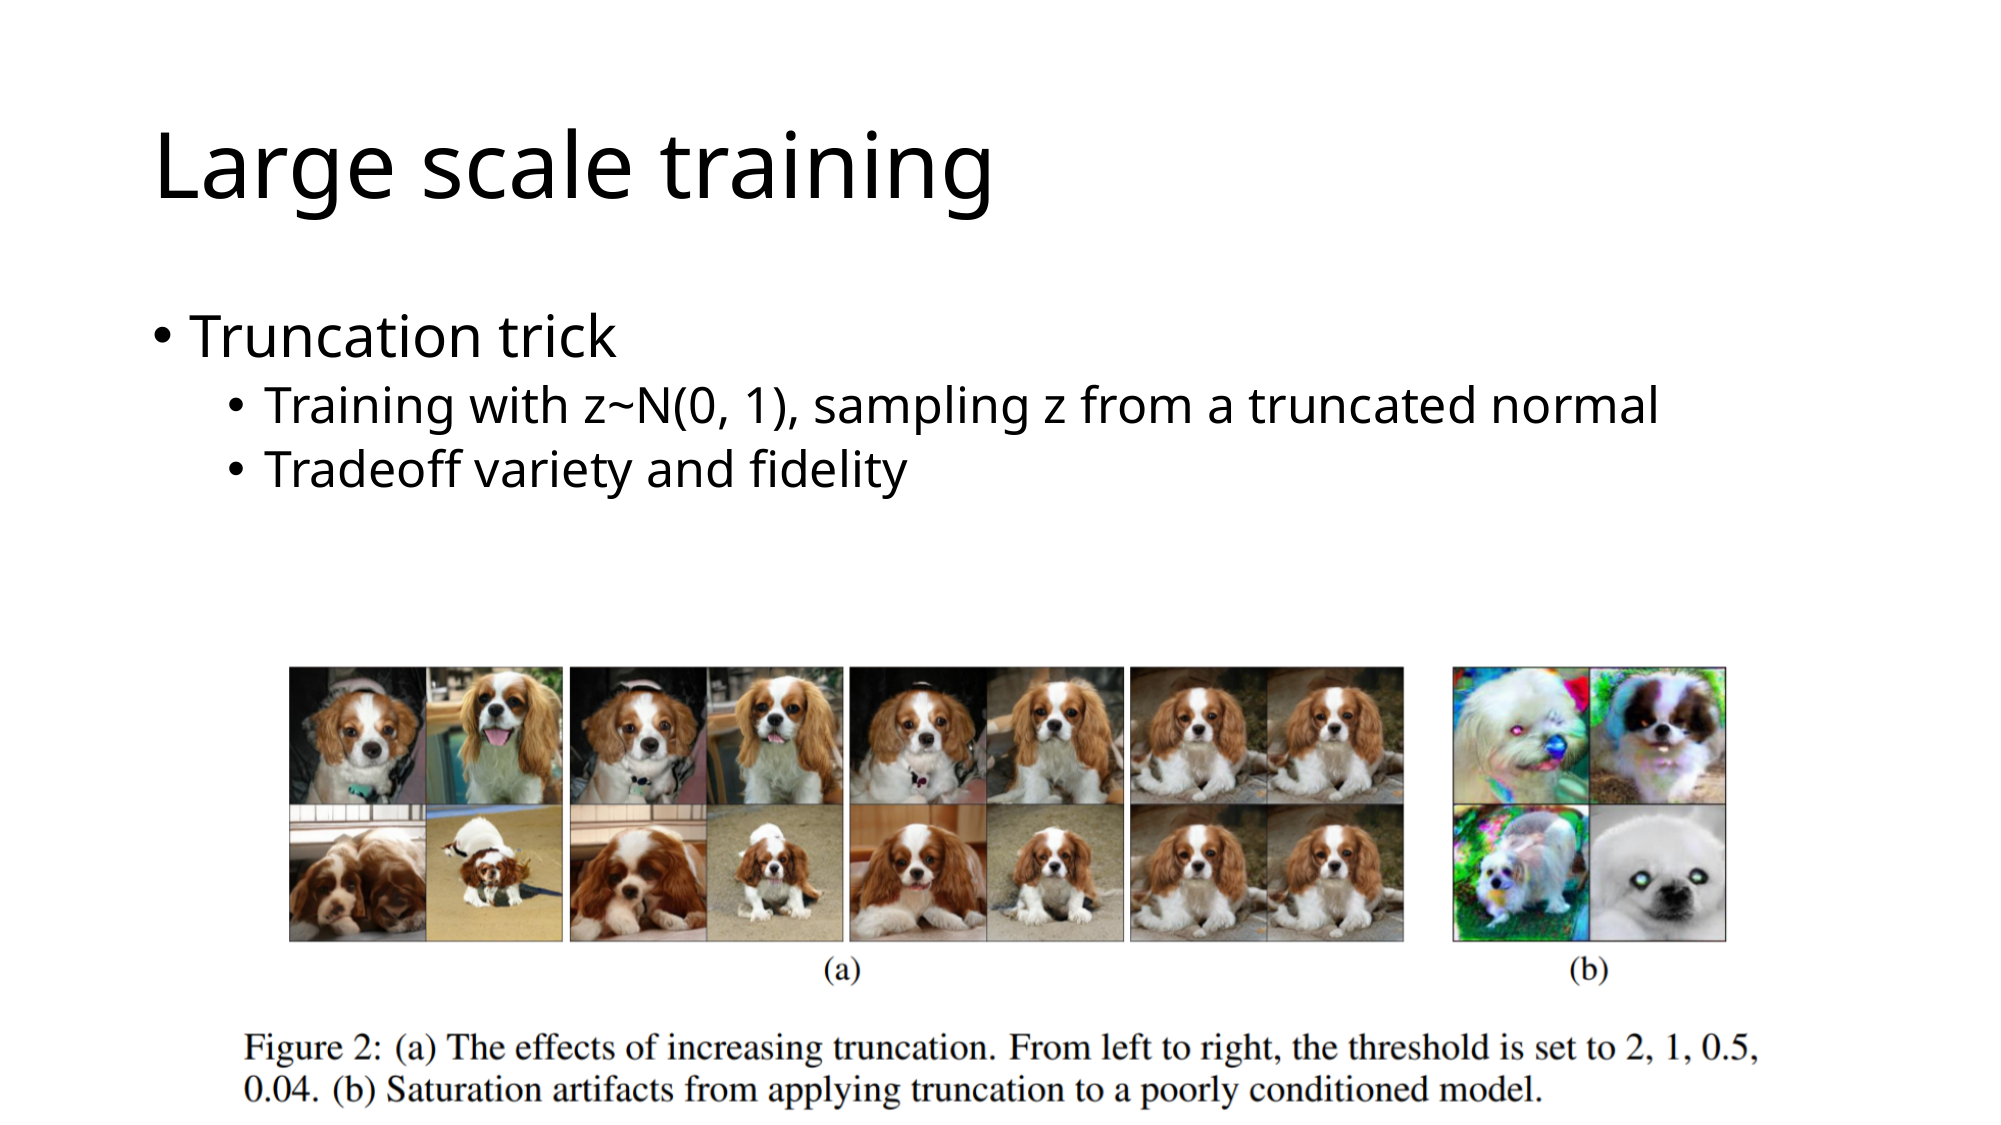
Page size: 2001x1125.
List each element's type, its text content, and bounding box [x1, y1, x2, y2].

list Truncation trick Training with z~N(0, 1), sampling z from a truncated normal Tradeoff variety and fidelity [137, 299, 1863, 1014]
title Large scale training [137, 59, 1863, 278]
picture [228, 638, 1771, 1125]
